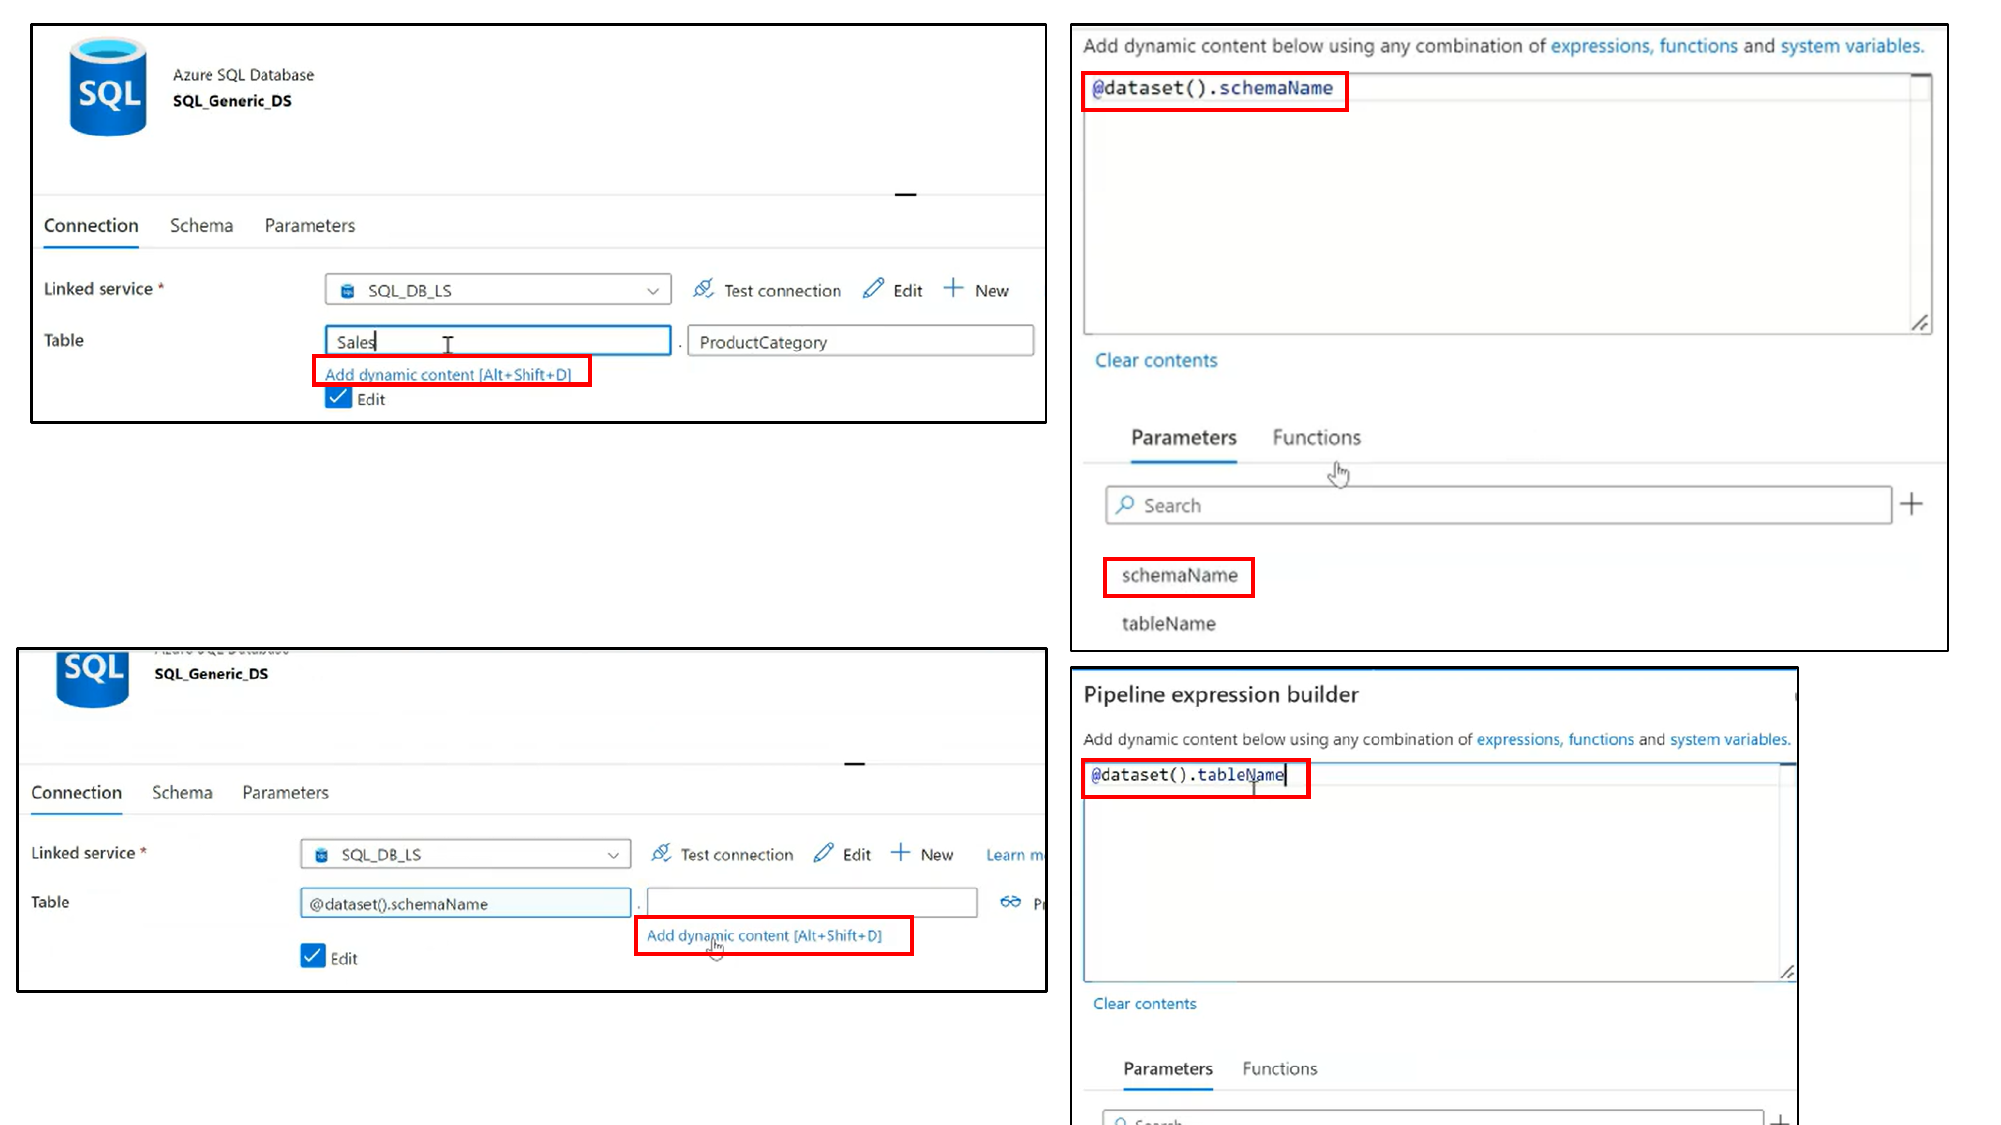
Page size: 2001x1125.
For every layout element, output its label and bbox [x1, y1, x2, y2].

picture [32, 25, 1045, 422]
picture [1072, 25, 1947, 650]
picture [18, 649, 1045, 991]
picture [1072, 668, 1797, 1125]
